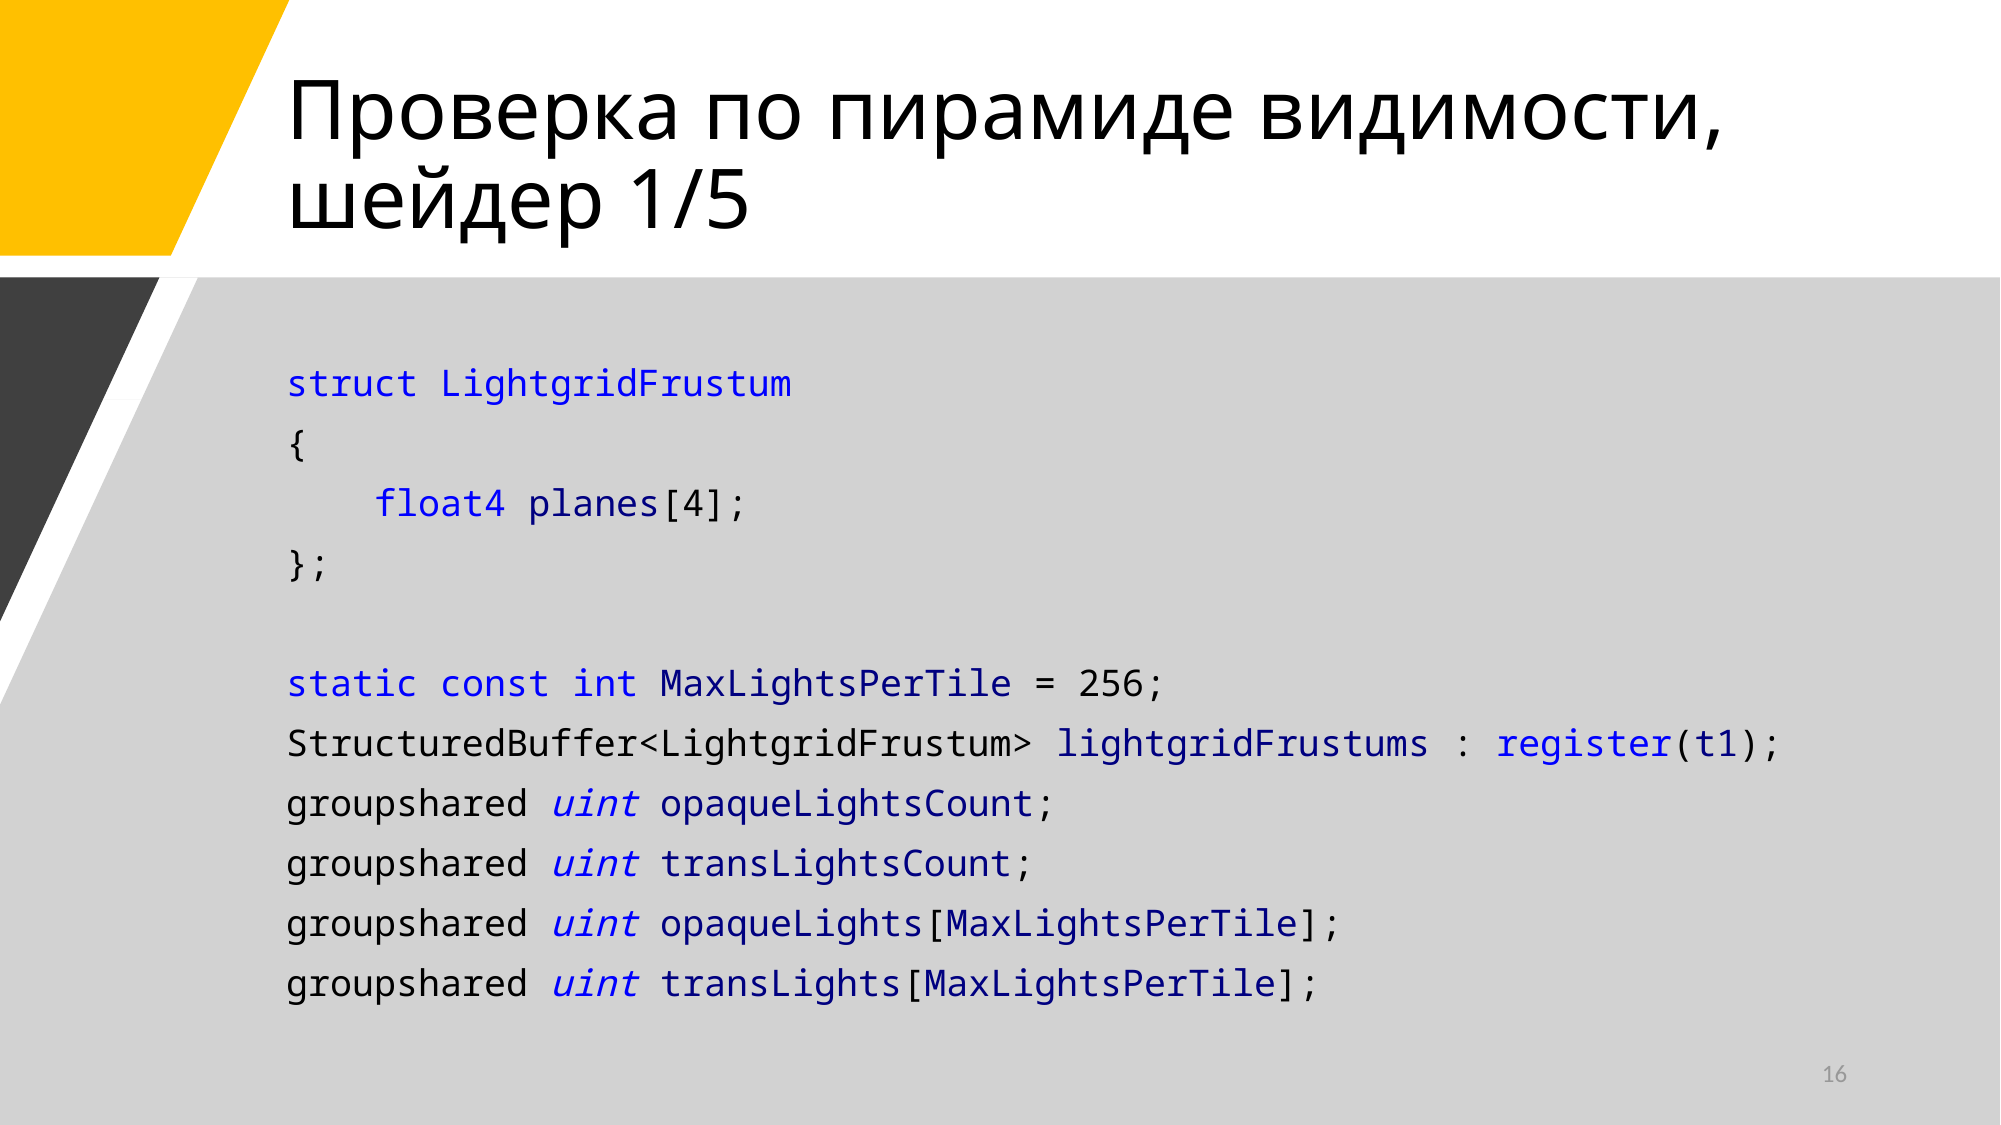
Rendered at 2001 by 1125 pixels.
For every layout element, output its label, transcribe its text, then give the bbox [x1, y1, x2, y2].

text_box [0, 276, 162, 622]
list struct LightgridFrustum { float4 planes[4]; }; static const int MaxLightsPerTile = 256; StructuredBuffer<LightgridFrustum> lightgridFrustums : register(t1); groupshared uint opaqueLightsCount; groupshared uint transLightsCount; groupshared uint opaqueLights[MaxLightsPerTile]; groupshared uint transLights[MaxLightsPerTile]; [271, 356, 1808, 1020]
text_box [0, 0, 291, 257]
text_box [0, 276, 2000, 1125]
title Проверка по пирамиде видимости, шейдер 1/5 [271, 60, 1808, 255]
slide_number 16 [1412, 1042, 1863, 1103]
